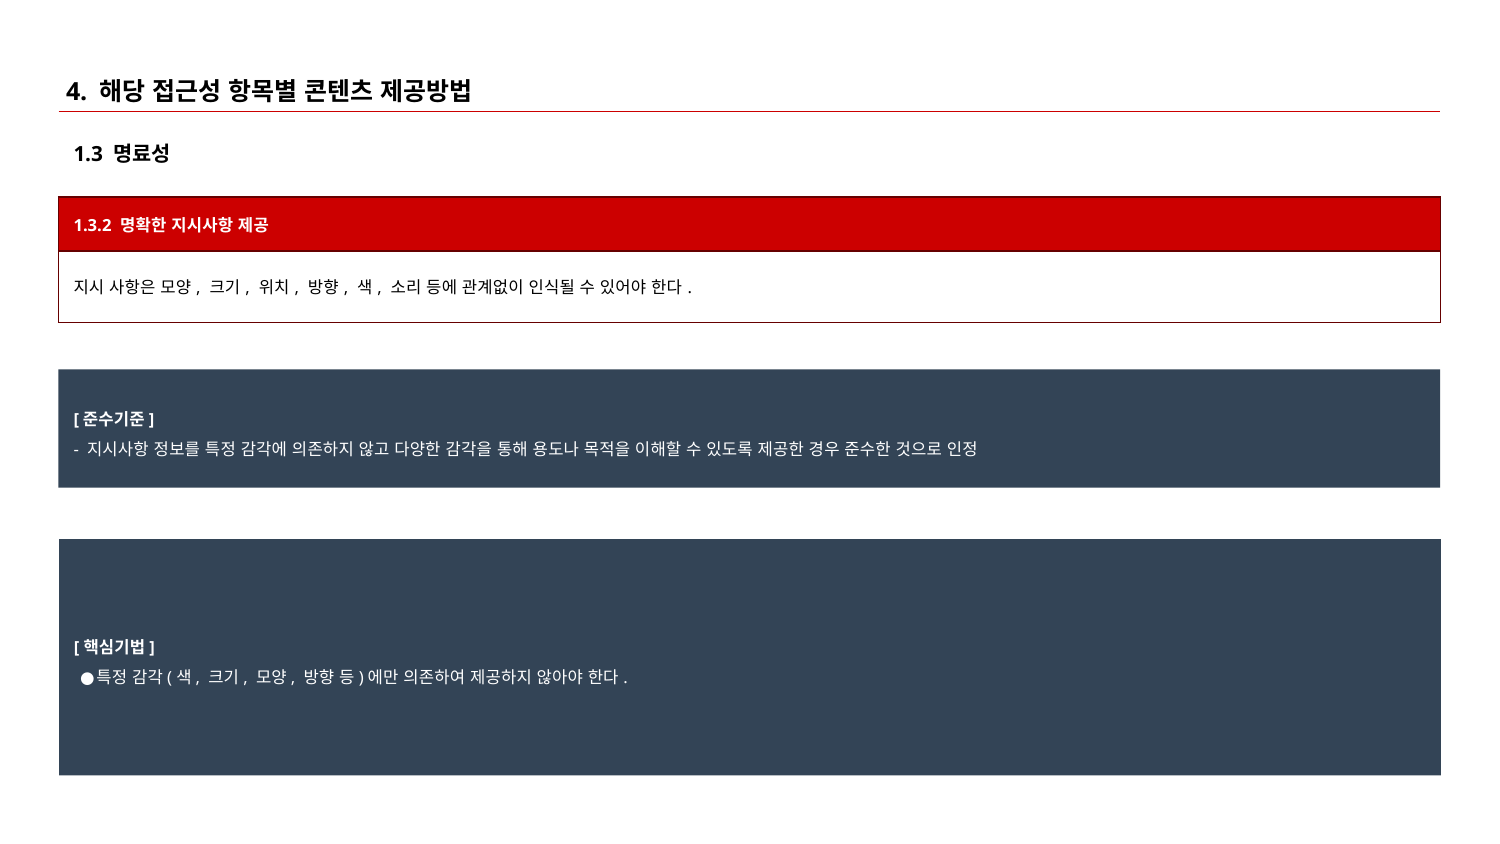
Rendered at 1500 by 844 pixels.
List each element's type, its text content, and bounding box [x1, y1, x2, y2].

title 4. 해당 접근성 항목별 콘텐츠 제공방법 [51, 60, 1449, 116]
text_box [핵심기법] 특정 감각(색, 크기, 모양, 방향 등)에만 의존하여 제공하지 않아야 한다. [59, 539, 1441, 776]
table_cell 지시 사항은 모양, 크기, 위치, 방향, 색, 소리 등에 관계없이 인식될 수 있어야 한다. [59, 252, 1440, 322]
table_header 1.3.2 명확한 지시사항 제공 [59, 198, 1440, 250]
text_box 1.3 명료성 [58, 126, 1441, 167]
text_box [준수기준] - 지시사항 정보를 특정 감각에 의존하지 않고 다양한 감각을 통해 용도나 목적을 이해할 수 있도록 제공한 경우 준수한 것으로 인정 [58, 369, 1441, 488]
